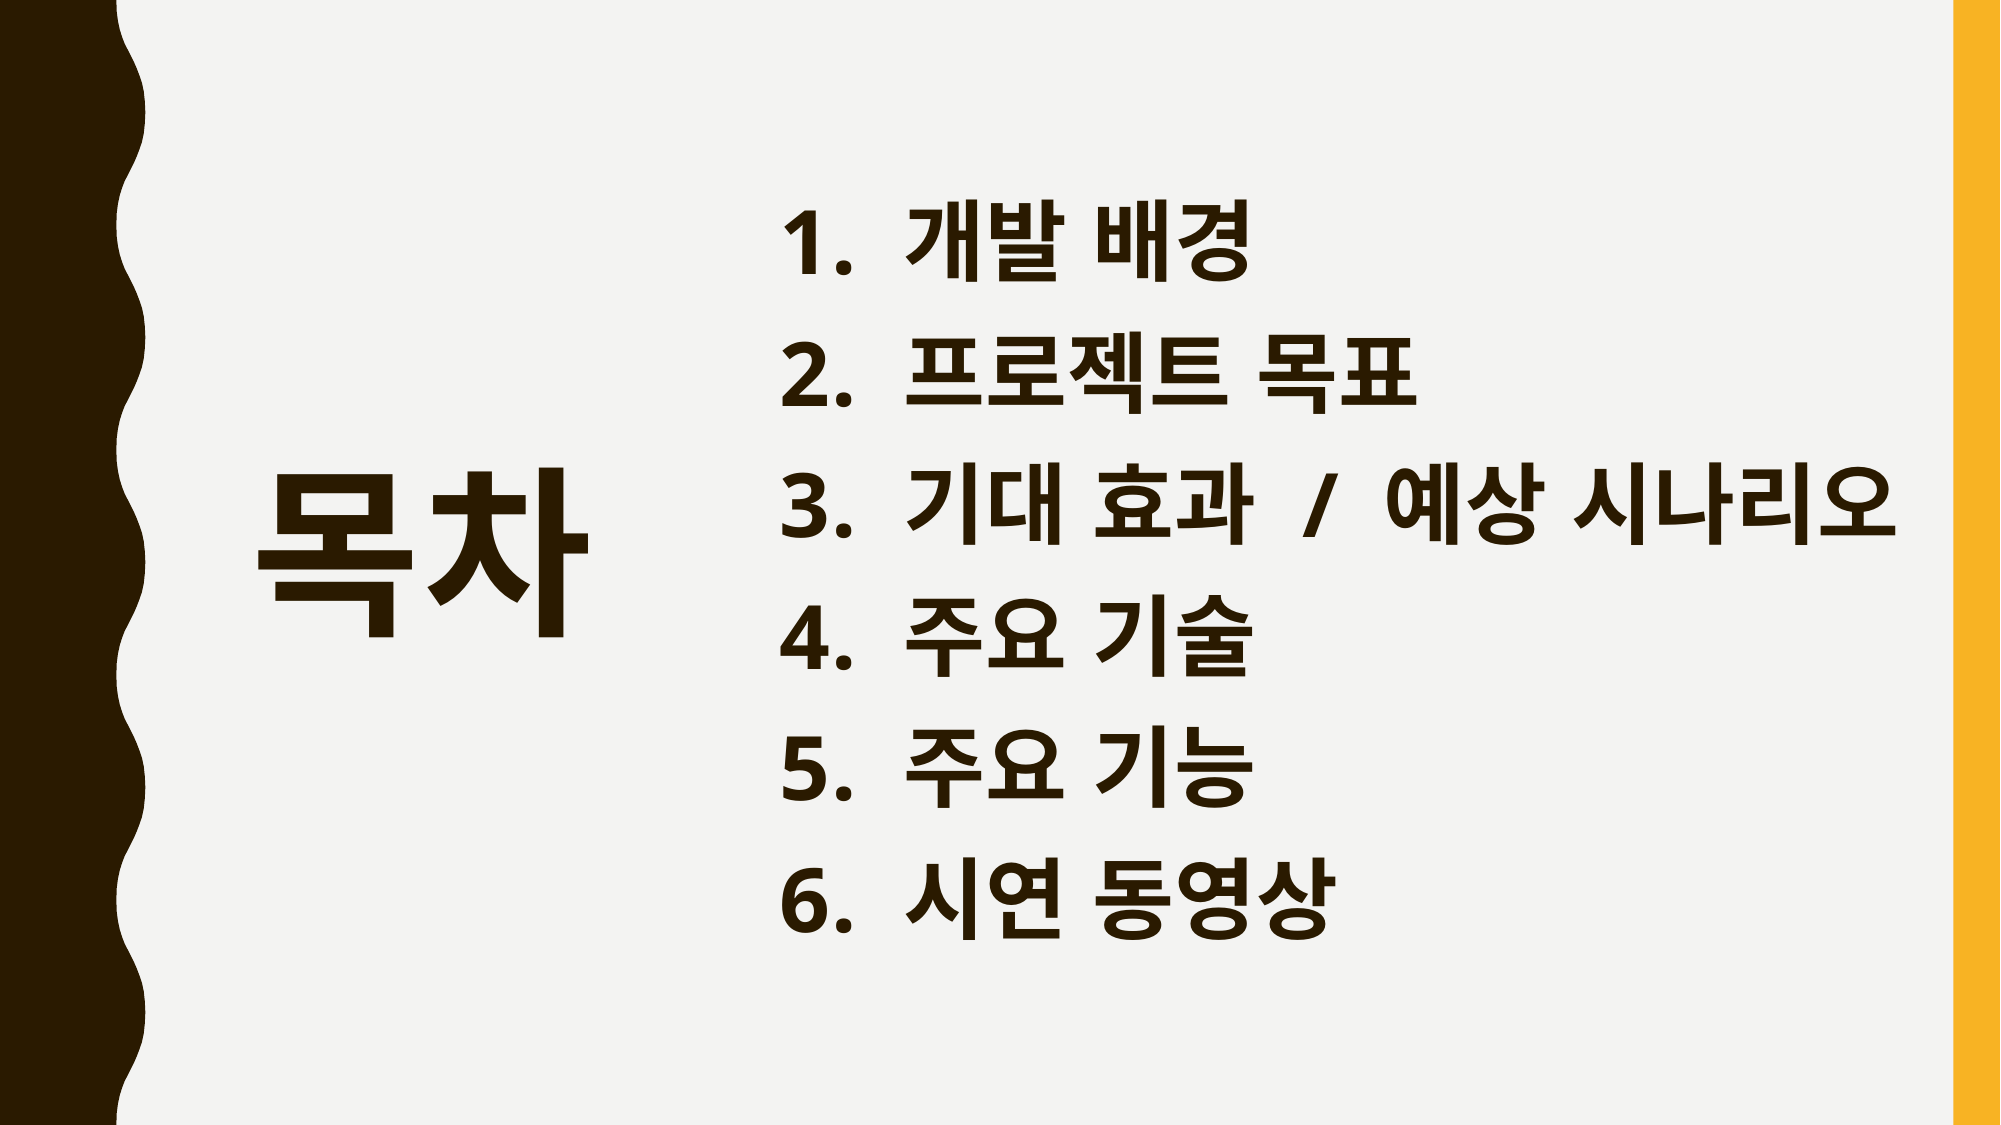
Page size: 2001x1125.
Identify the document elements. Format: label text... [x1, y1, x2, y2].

title 목차 [236, 176, 715, 949]
list 개발 배경 프로젝트 목표 기대 효과 / 예상 시나리오 주요 기술 주요 기능 시연 동영상 [764, 117, 1925, 1007]
